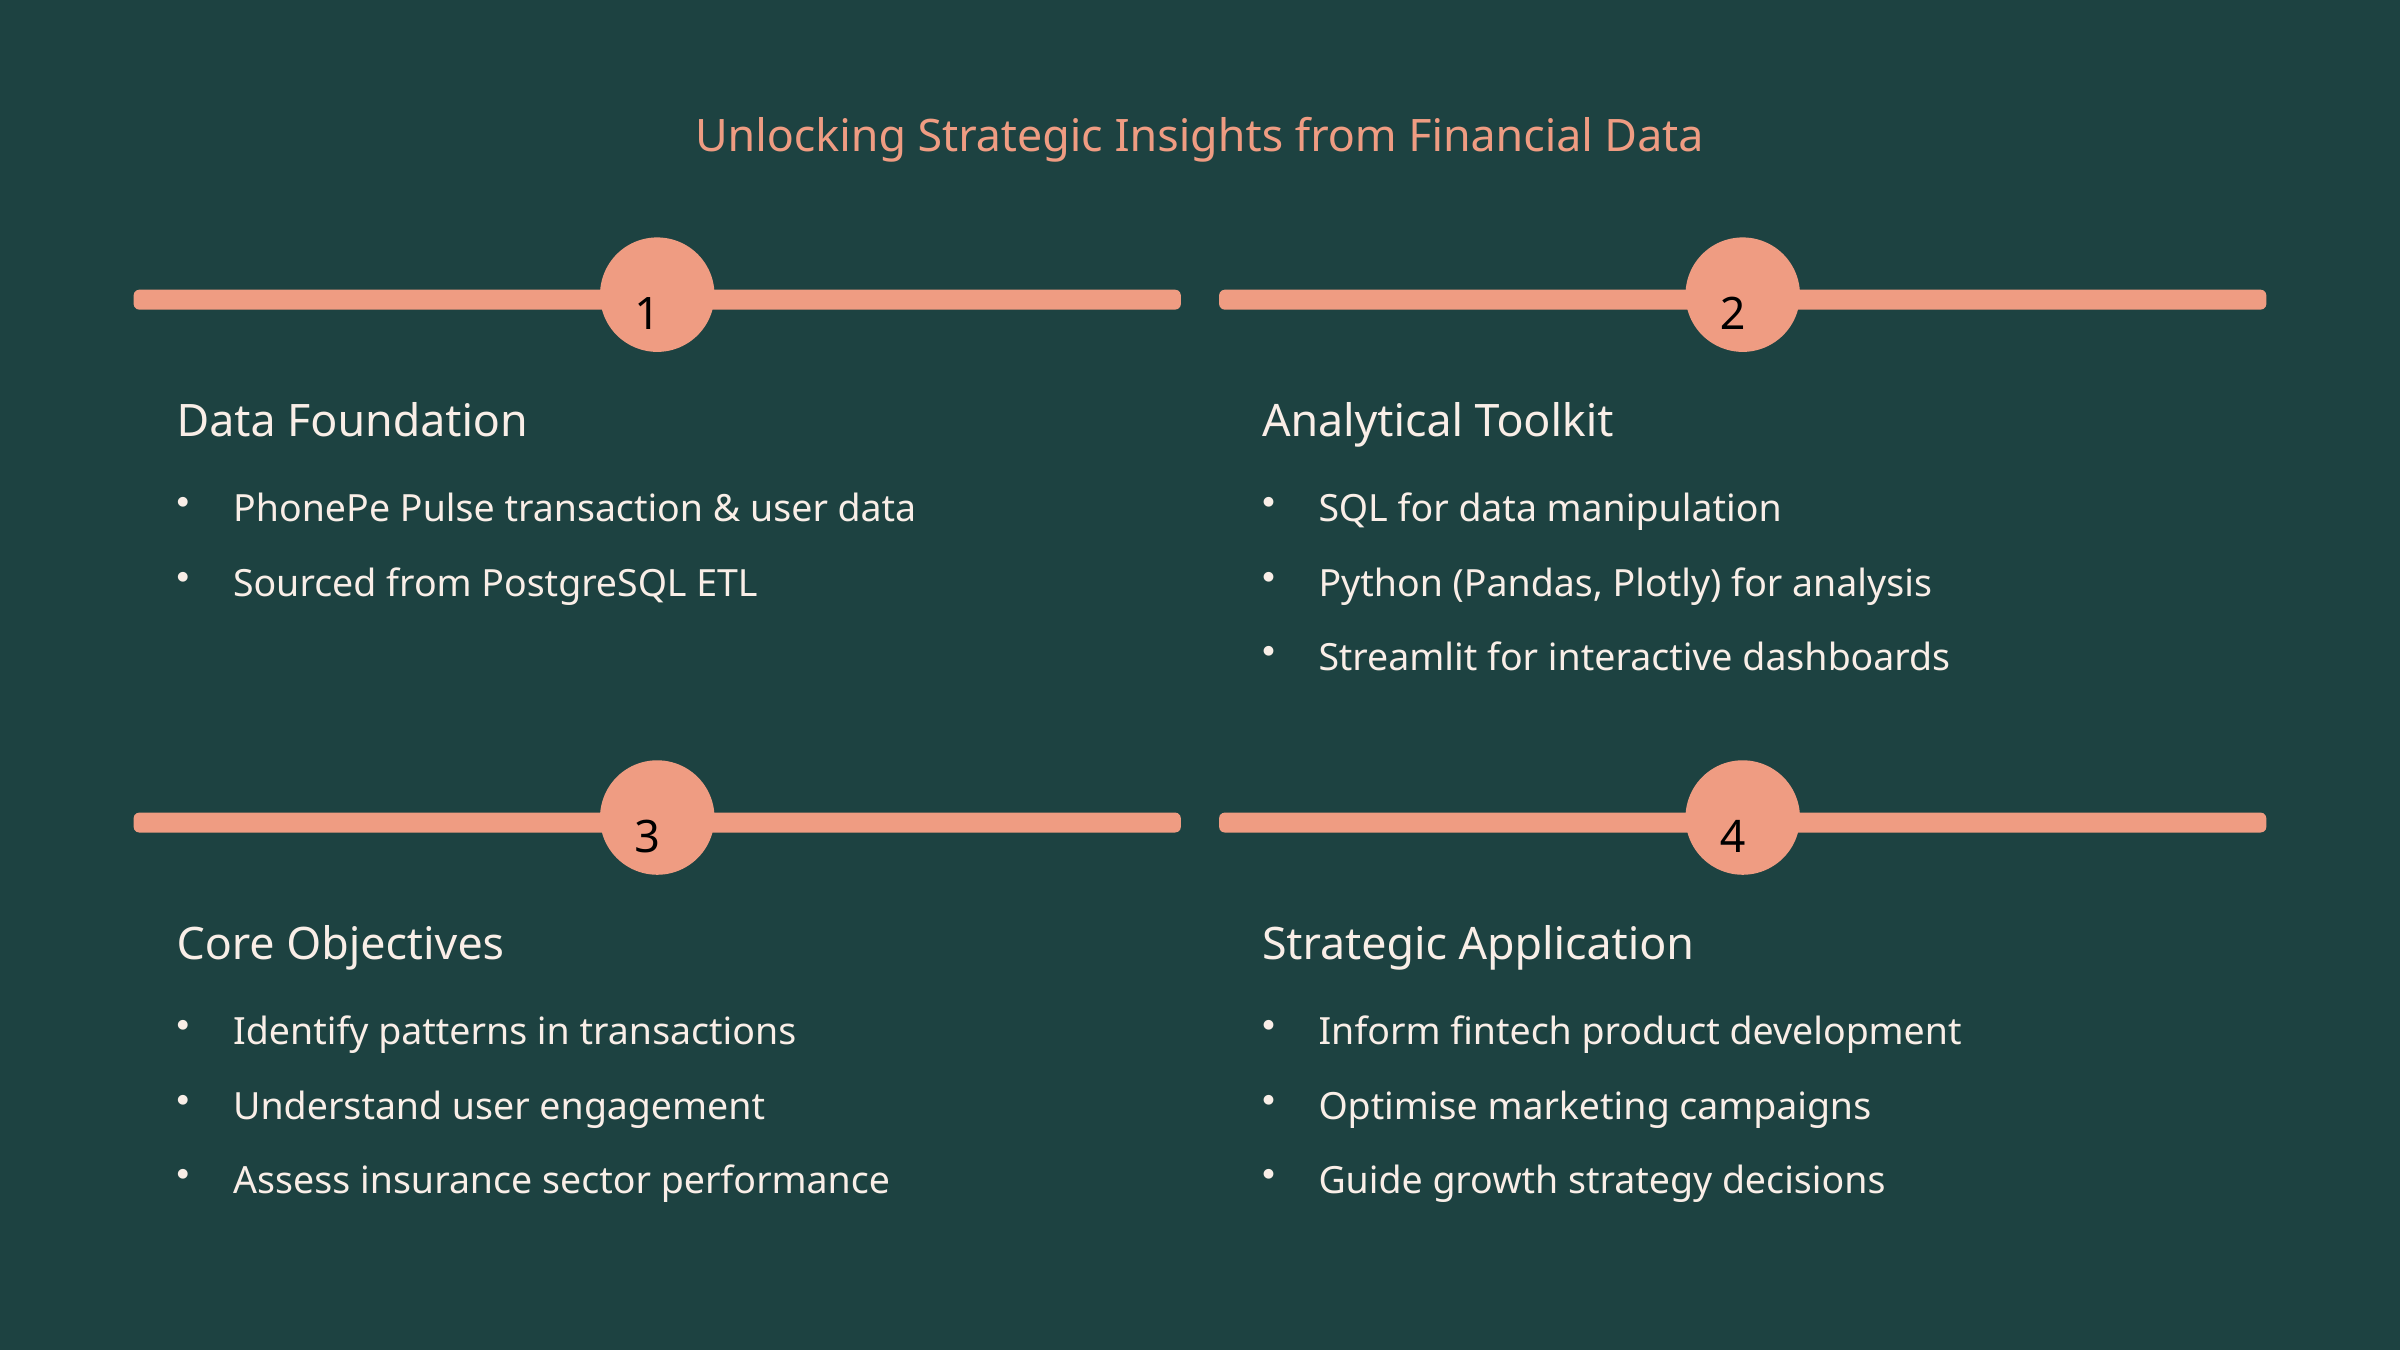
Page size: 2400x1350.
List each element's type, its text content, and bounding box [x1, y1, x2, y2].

text_box [1799, 289, 2267, 310]
text_box Strategic Application [1262, 912, 1712, 969]
text_box SQL for data manipulation [1262, 469, 2224, 531]
text_box Analytical Toolkit [1262, 389, 1712, 447]
text_box [1799, 812, 2267, 833]
text_box 2 [1719, 266, 1766, 324]
text_box Inform fintech product development [1262, 991, 2224, 1053]
text_box [133, 832, 1181, 1246]
text_box [1219, 832, 2267, 1246]
text_box Streamlit for interactive dashboards [1262, 617, 2224, 679]
text_box [600, 237, 715, 352]
text_box [133, 289, 601, 310]
text_box [1685, 760, 1801, 875]
text_box PhonePe Pulse transaction & user data [176, 469, 1138, 531]
text_box [1219, 289, 1687, 310]
text_box 3 [634, 788, 681, 847]
text_box [133, 309, 1181, 723]
text_box Optimise marketing campaigns [1262, 1066, 2224, 1128]
text_box [1219, 812, 1687, 833]
text_box 4 [1719, 788, 1766, 847]
text_box [133, 812, 601, 833]
text_box Identify patterns in transactions [176, 991, 1138, 1053]
text_box Understand user engagement [176, 1066, 1138, 1128]
text_box Guide growth strategy decisions [1262, 1140, 2224, 1202]
text_box [713, 812, 1181, 833]
text_box Core Objectives [176, 912, 626, 969]
text_box Unlocking Strategic Insights from Financial Data [715, 104, 1685, 161]
text_box Assess insurance sector performance [176, 1140, 1138, 1202]
text_box [713, 289, 1181, 310]
text_box [1685, 237, 1801, 352]
text_box [600, 760, 715, 875]
text_box Python (Pandas, Plotly) for analysis [1262, 543, 2224, 605]
text_box Data Foundation [176, 389, 626, 447]
text_box [1219, 309, 2267, 723]
text_box 1 [634, 266, 681, 324]
text_box Sourced from PostgreSQL ETL [176, 543, 1138, 605]
